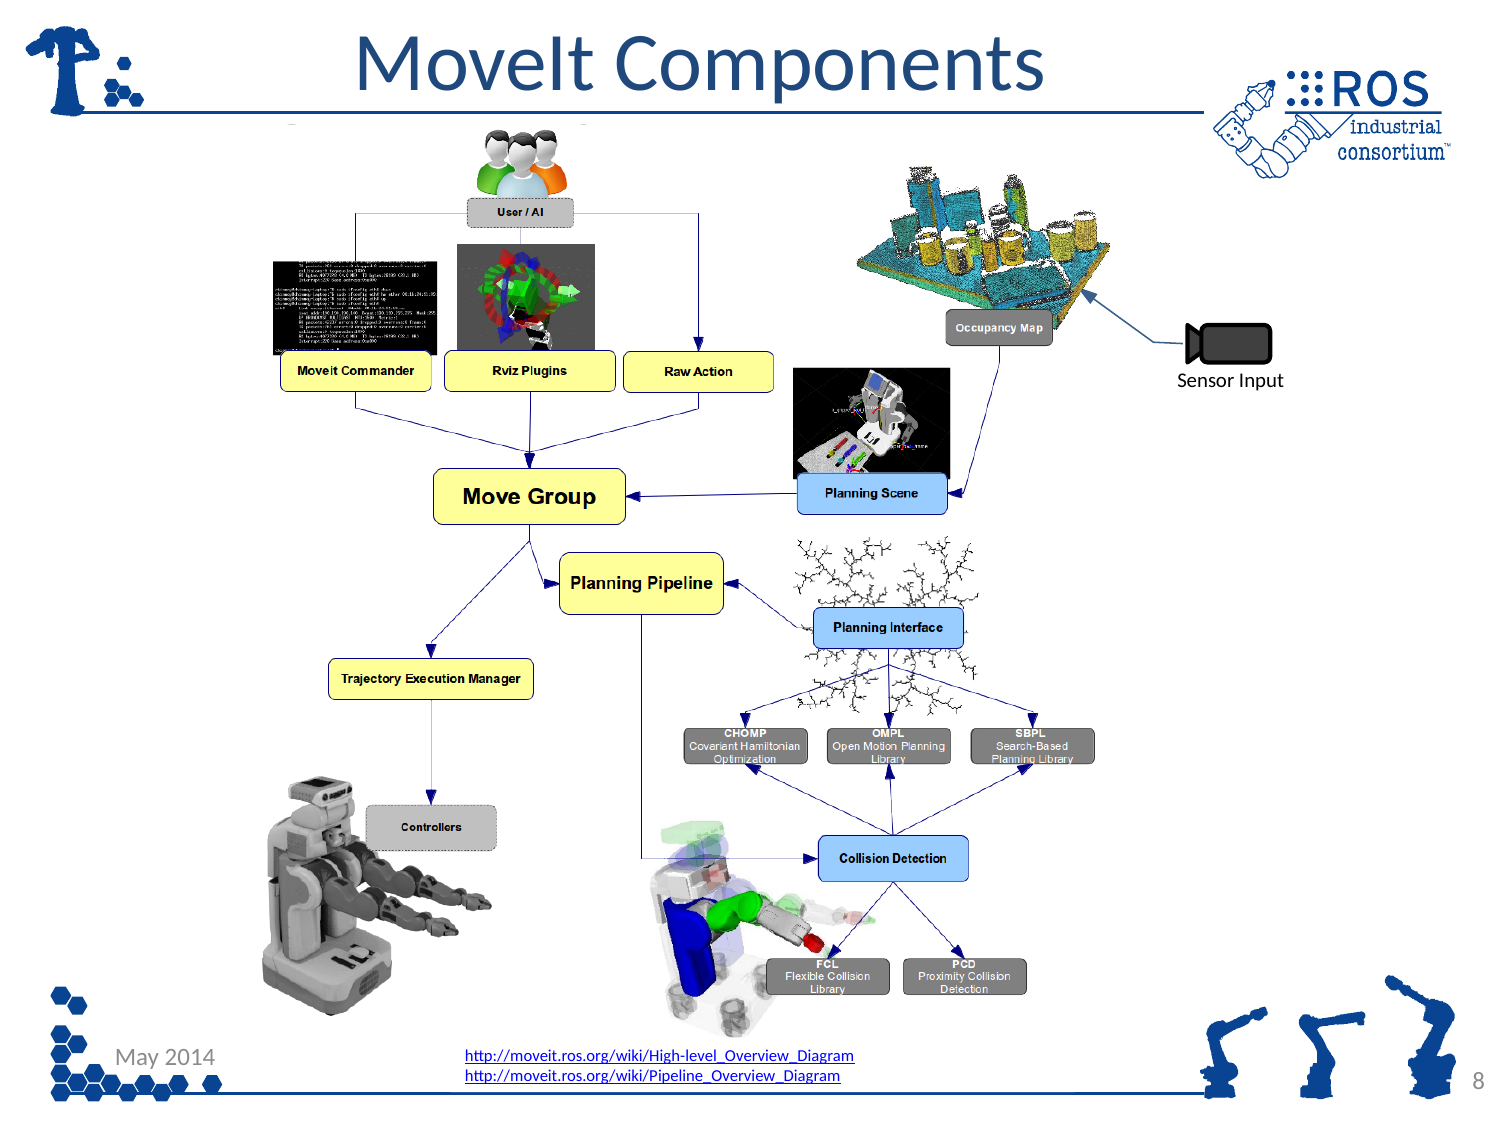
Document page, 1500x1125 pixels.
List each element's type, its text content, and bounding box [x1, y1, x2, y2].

text_box [1132, 324, 1182, 346]
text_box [1187, 324, 1271, 363]
slide_number 8 [1149, 1050, 1500, 1110]
text_box [1187, 312, 1275, 359]
text_box http://moveit.ros.org/wiki/High-level_Overview_Diagram http://moveit.ros.org/wiki/Pipeline_Overview_Diagram [450, 1058, 1075, 1093]
text_box Sensor Input [1162, 359, 1313, 400]
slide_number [99, 1025, 388, 1085]
title MoveIt Components [150, 0, 1250, 113]
picture [224, 123, 1129, 1051]
